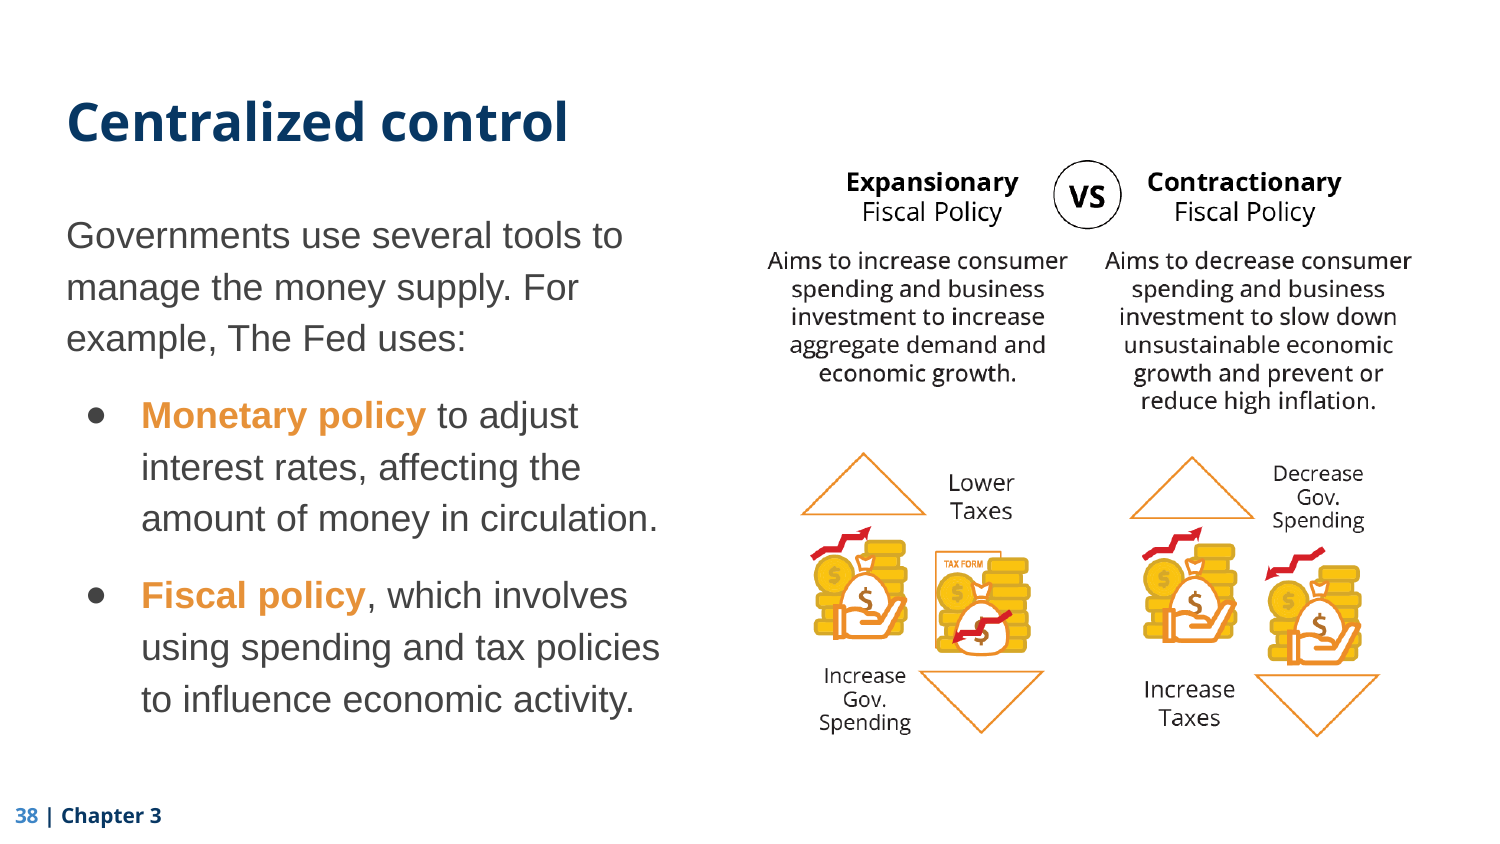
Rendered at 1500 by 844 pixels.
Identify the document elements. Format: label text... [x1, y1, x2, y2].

list Governments use several tools to manage the money supply. For example, The Fed uses: Monetary policy to adjust interest rates, affecting the amount of money in circulation. Fiscal policy, which involves using spending and tax policies to influence economic activity. [51, 189, 707, 750]
slide_number ‹#› | Chapter 3 [0, 790, 548, 844]
picture [760, 159, 1417, 750]
title Centralized control [51, 72, 1449, 167]
